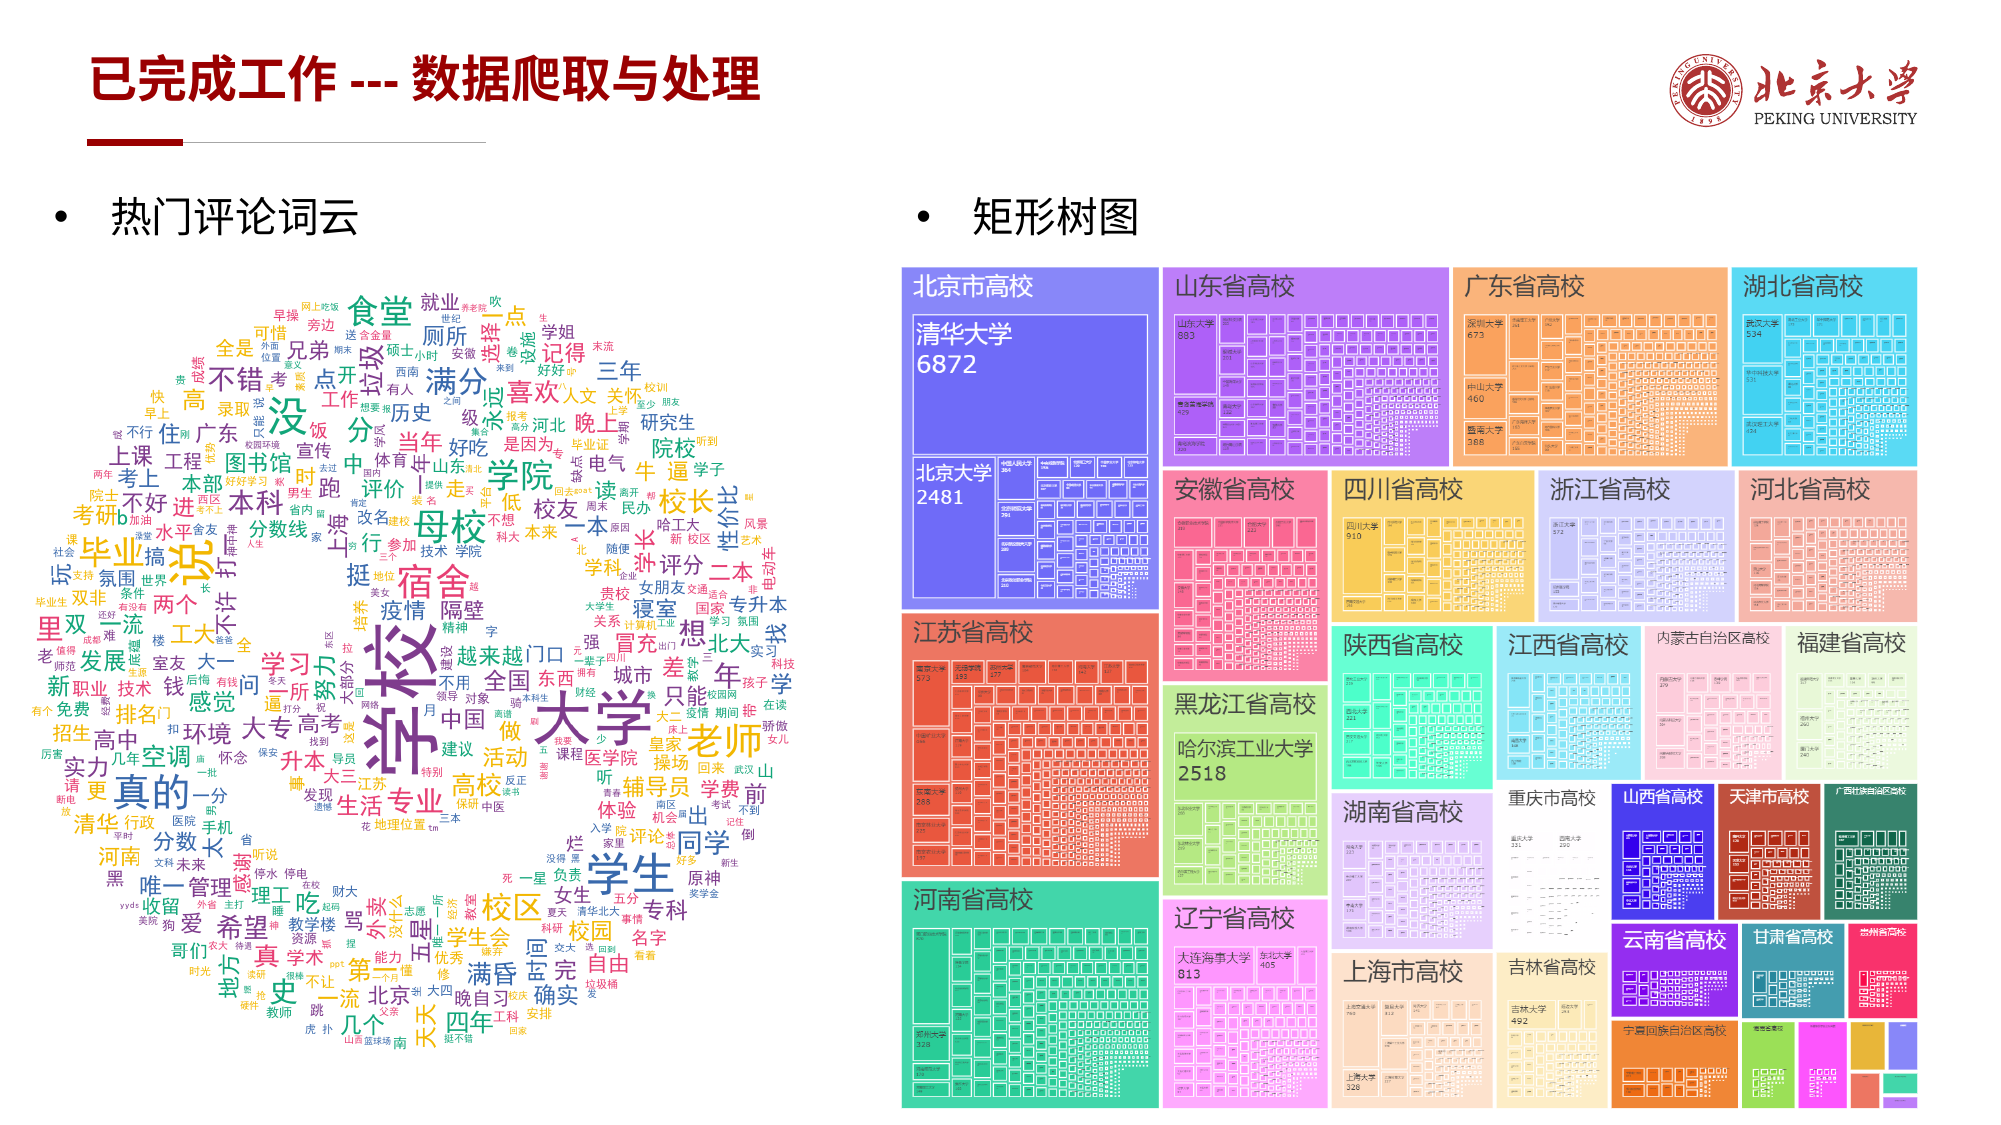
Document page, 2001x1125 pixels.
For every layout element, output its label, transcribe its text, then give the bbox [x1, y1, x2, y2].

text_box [1669, 54, 1918, 128]
text_box 矩形树图 [901, 158, 1266, 248]
text_box 热门评论词云 [39, 158, 403, 248]
picture [17, 271, 803, 1064]
picture [876, 257, 1937, 1121]
text_box 已完成工作---数据爬取与处理 [72, 39, 1559, 142]
